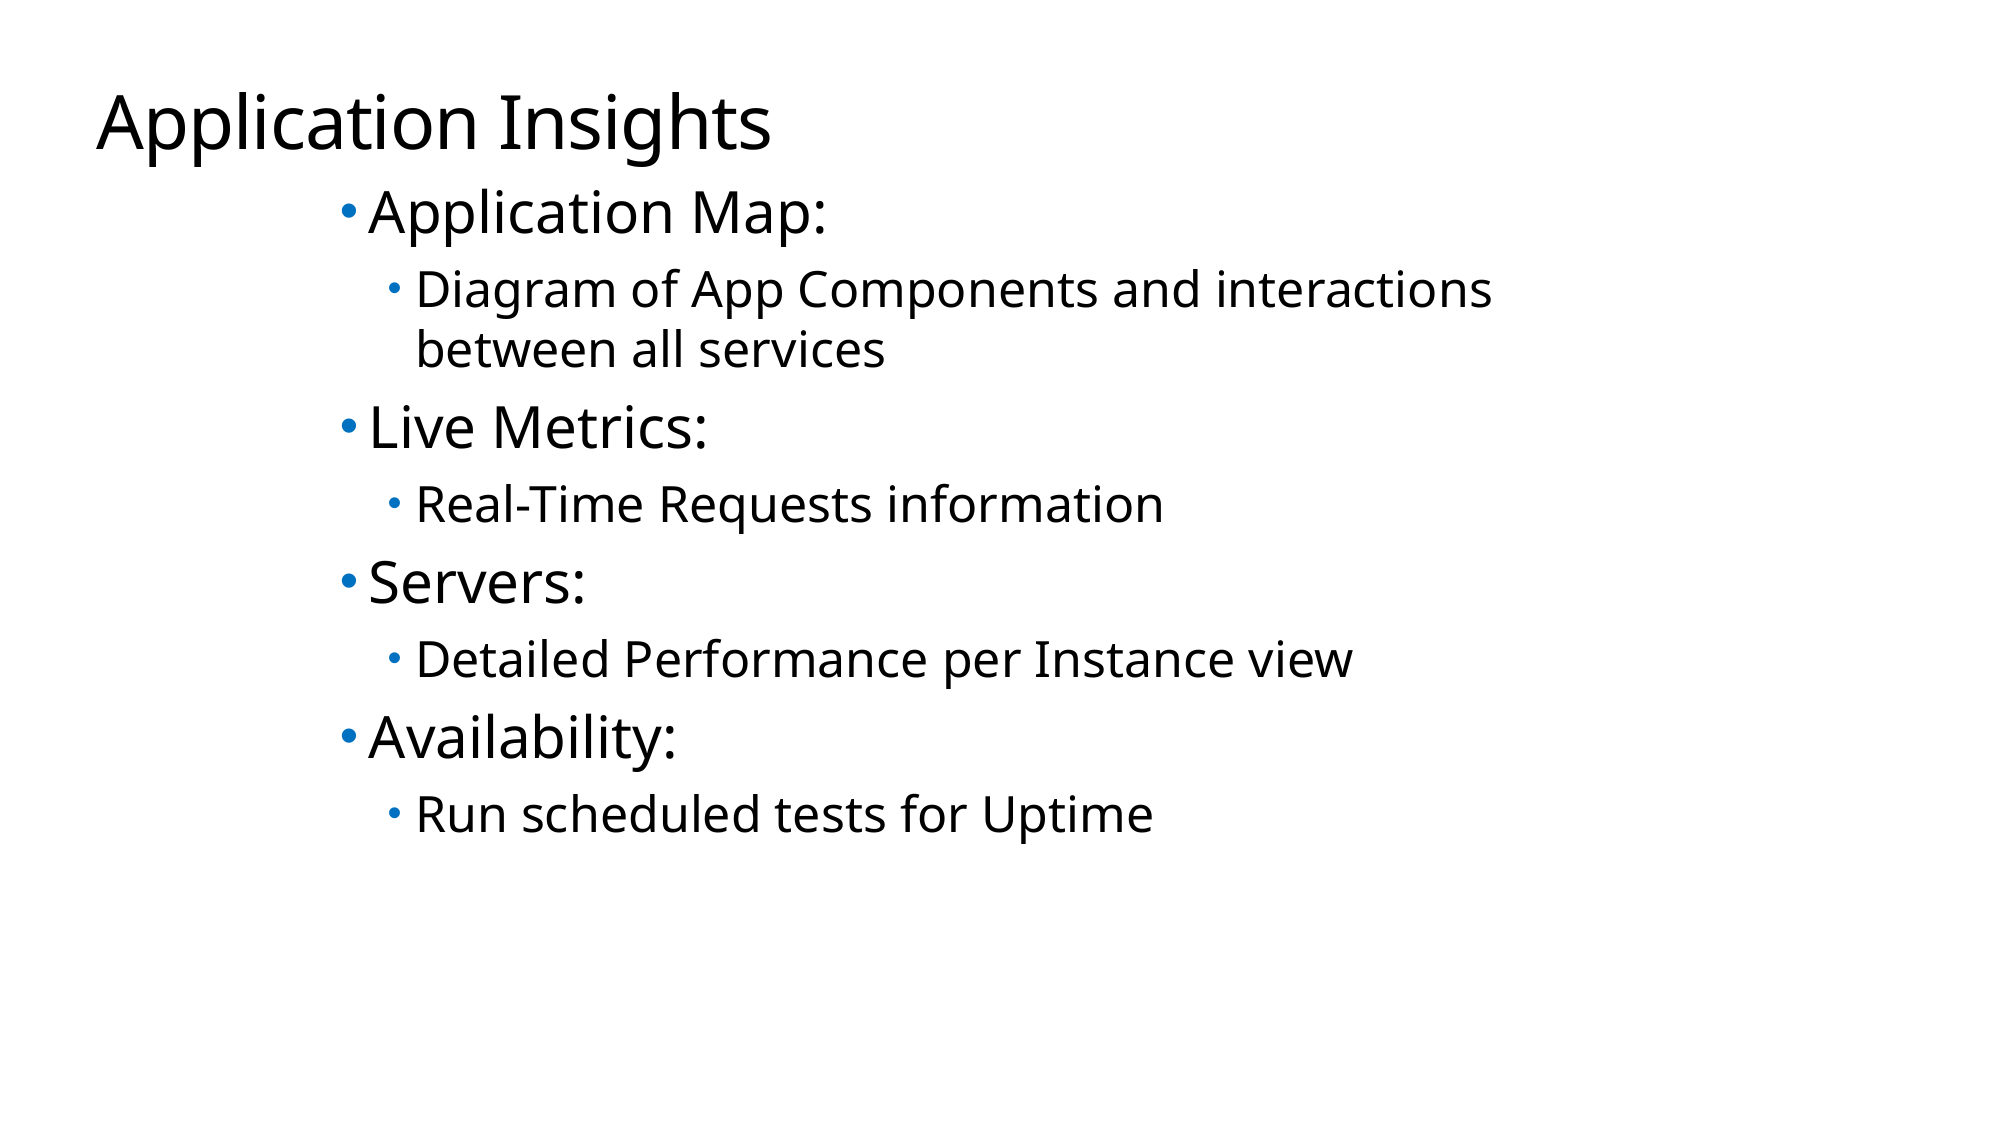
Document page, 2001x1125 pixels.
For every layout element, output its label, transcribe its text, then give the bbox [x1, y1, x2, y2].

text_box Application Map: Diagram of App Components and interactions between all services Live Metrics: Real-Time Requests information Servers: Detailed Performance per Instance view Availability: Run scheduled tests for Uptime [325, 167, 1658, 1012]
title Application Insights [96, 75, 1904, 166]
